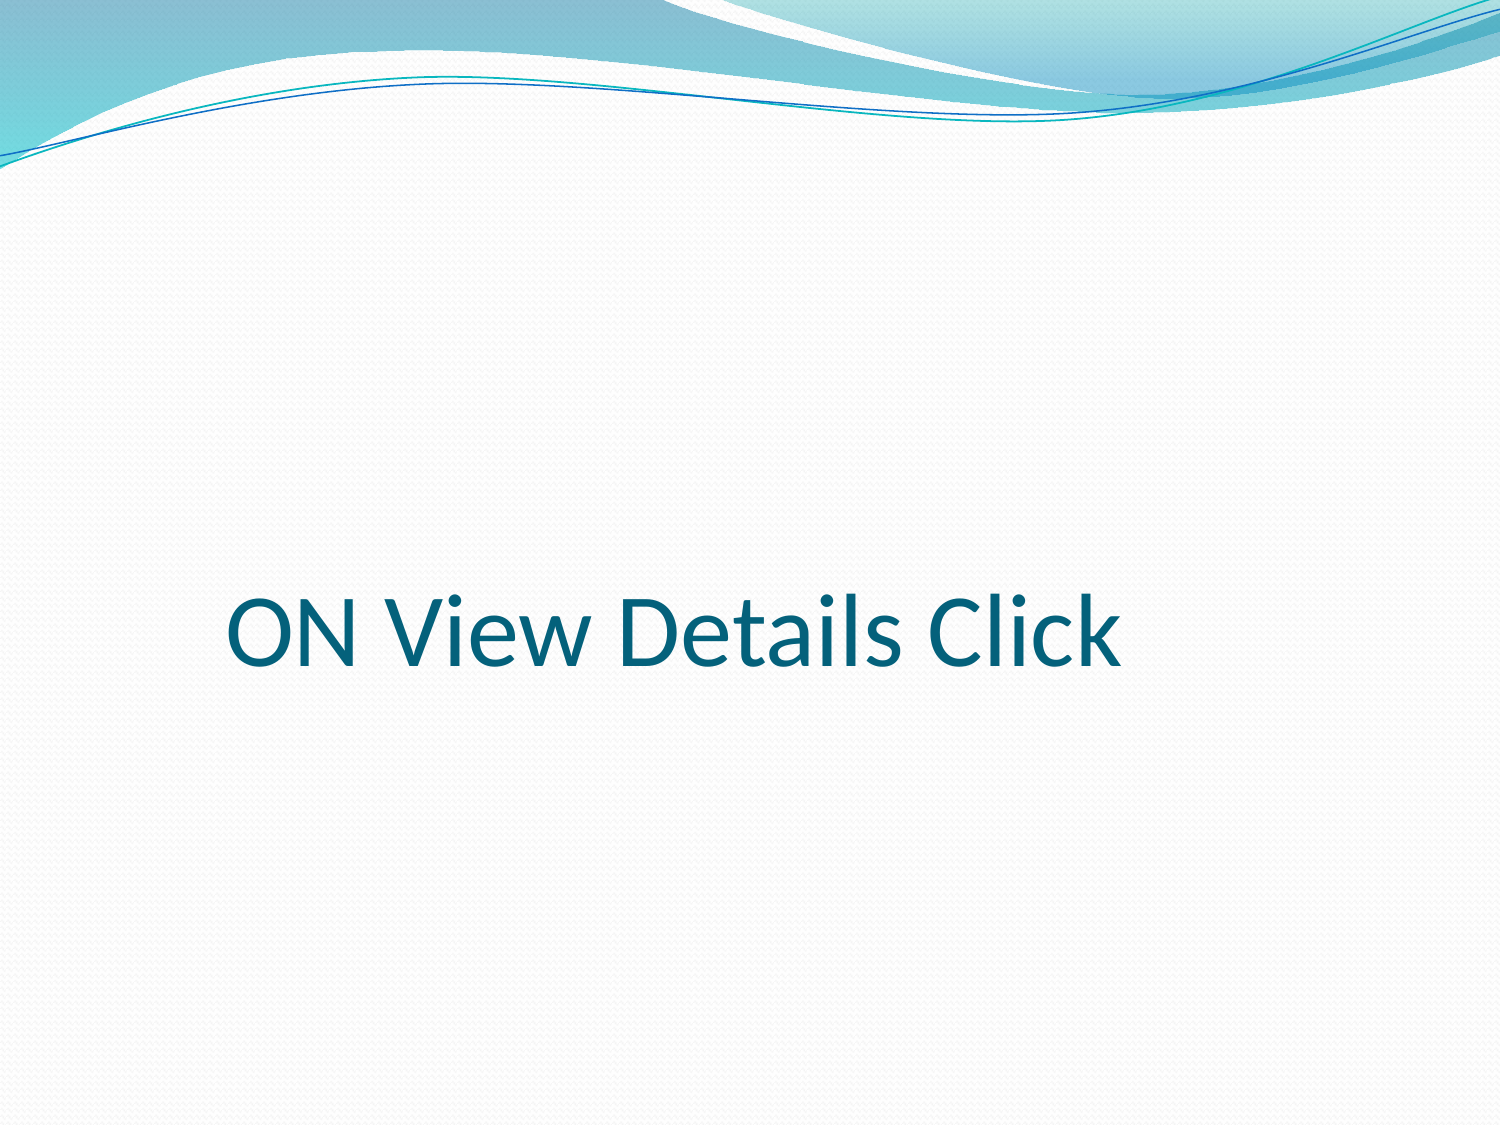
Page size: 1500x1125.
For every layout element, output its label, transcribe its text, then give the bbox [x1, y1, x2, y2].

title ON View Details Click [75, 115, 1438, 688]
